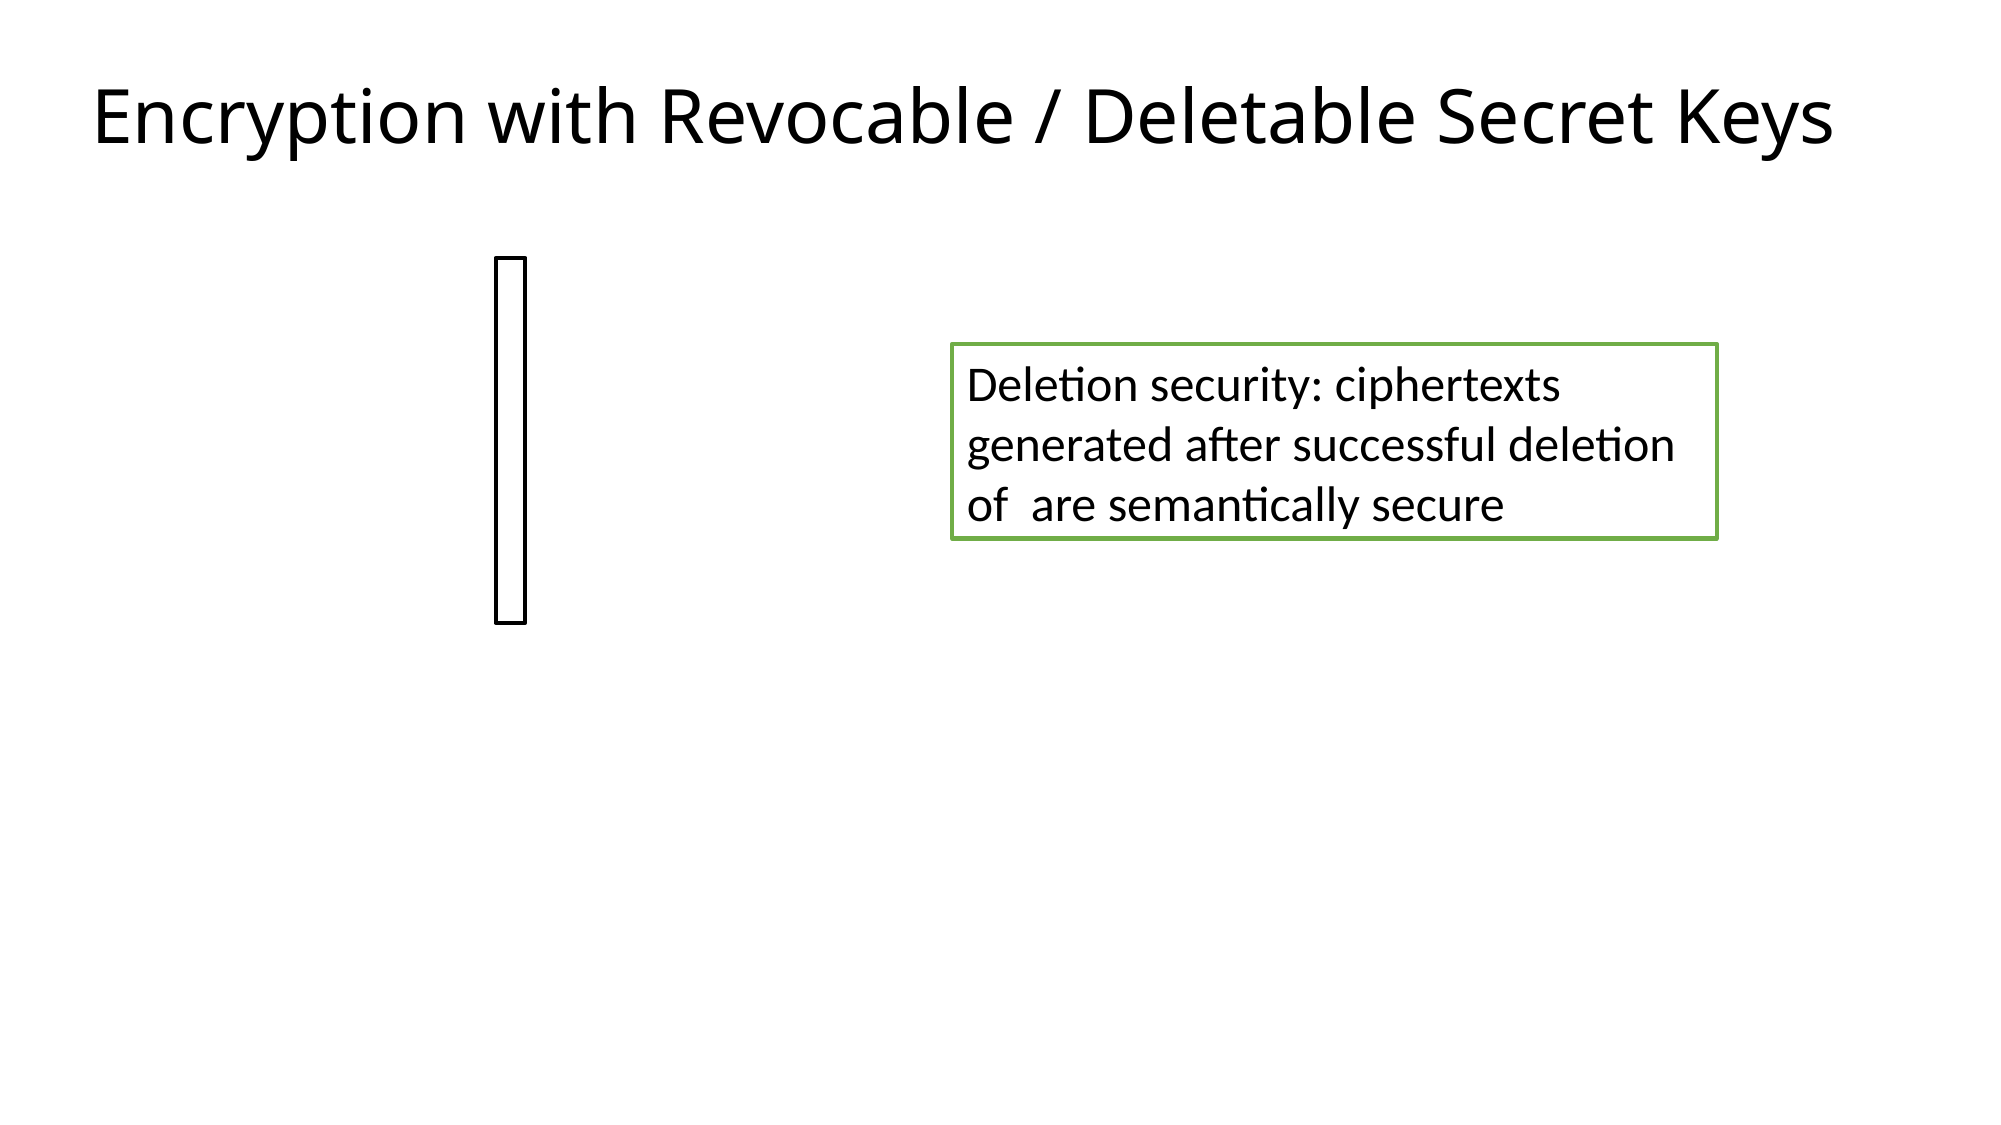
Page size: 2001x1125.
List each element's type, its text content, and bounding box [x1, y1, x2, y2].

title Encryption with Revocable / Deletable Secret Keys [75, 52, 1873, 187]
